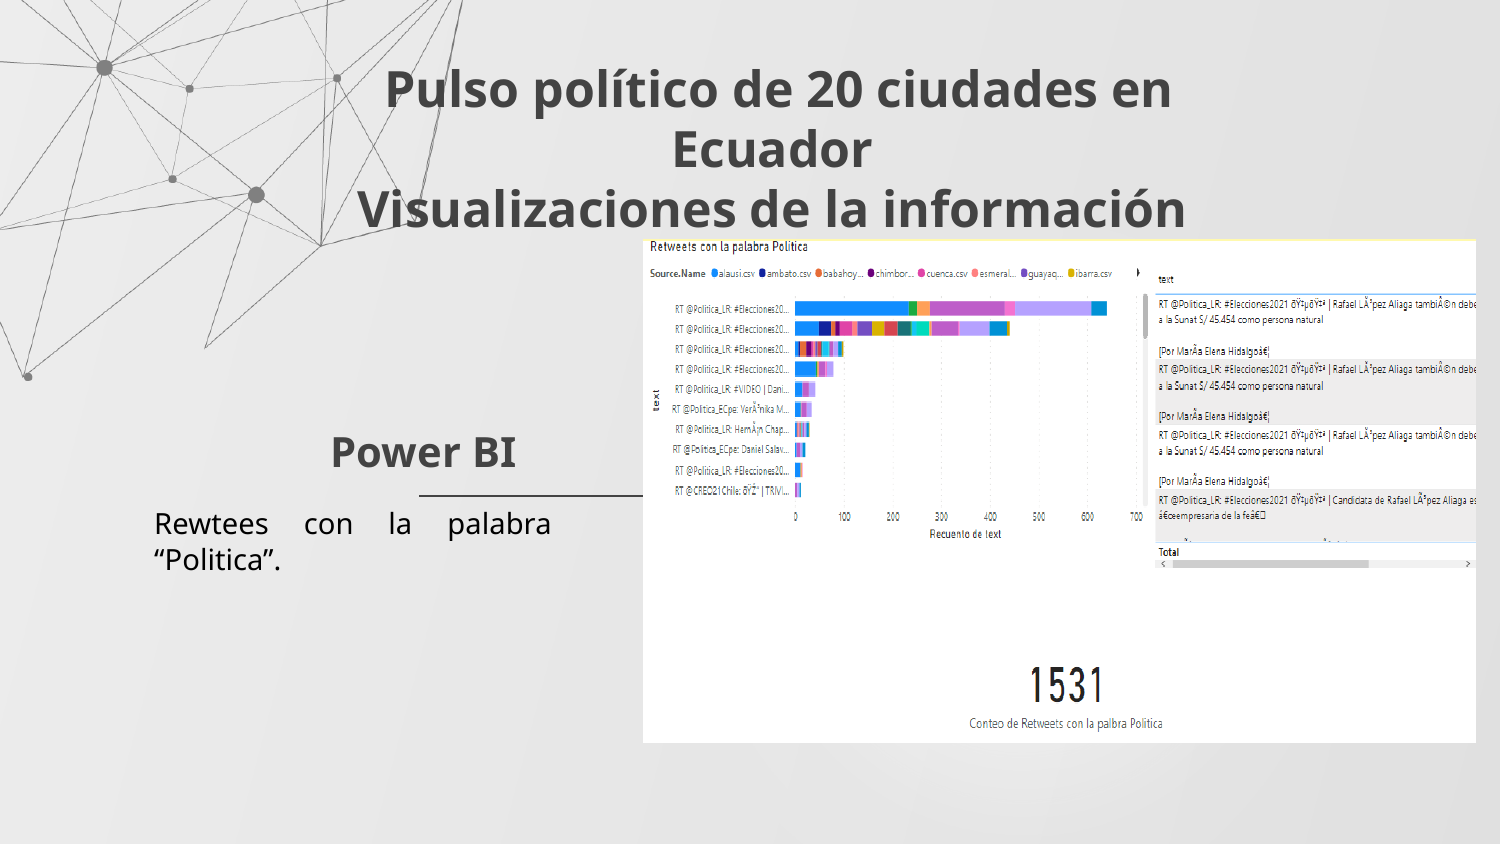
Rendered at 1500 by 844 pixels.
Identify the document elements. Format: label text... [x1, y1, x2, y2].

title Pulso político de 20 ciudades en Ecuador Visualizaciones de la información [262, 42, 1283, 163]
picture [0, 0, 1500, 844]
title Power BI [92, 154, 532, 491]
subtitle Rewtees con la palabra “Politica”. [139, 490, 567, 784]
